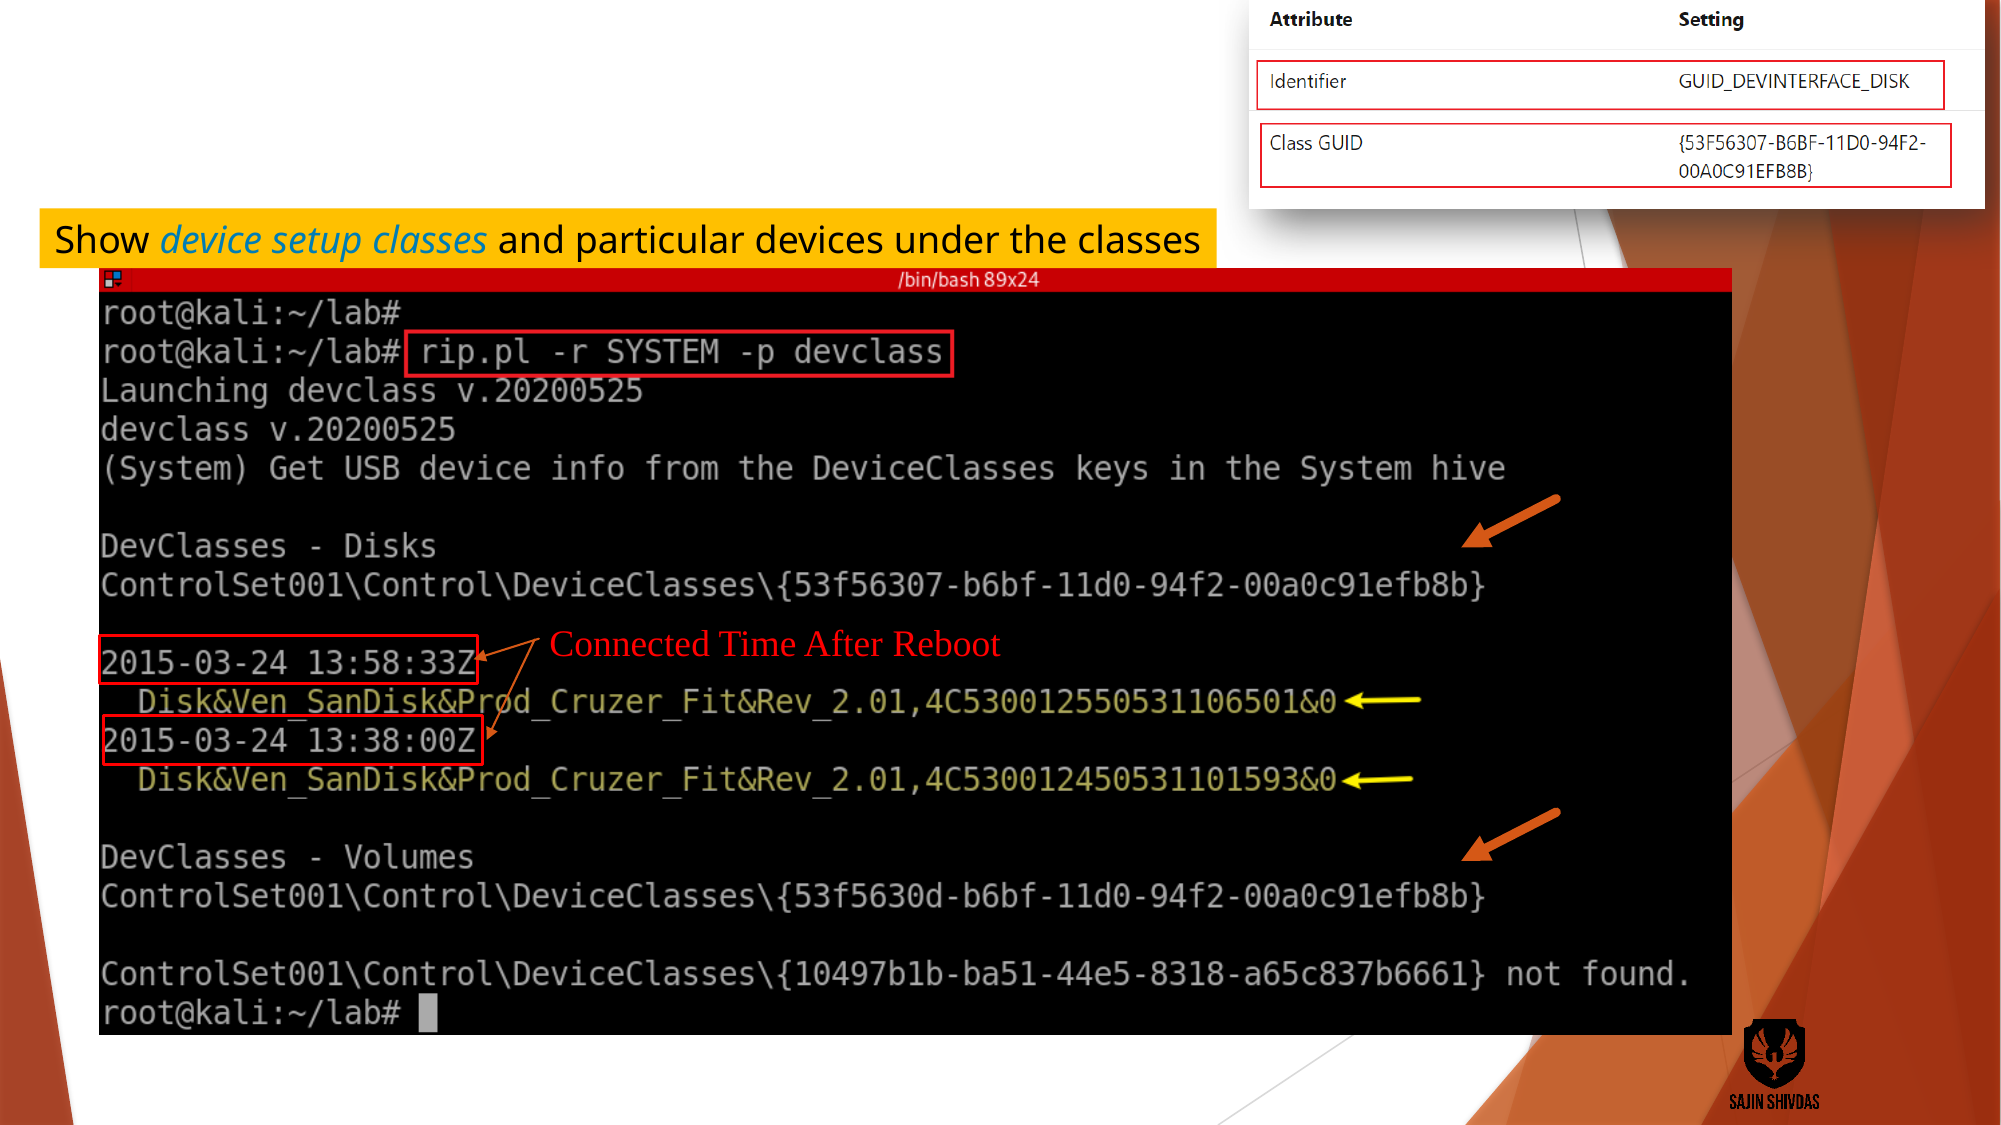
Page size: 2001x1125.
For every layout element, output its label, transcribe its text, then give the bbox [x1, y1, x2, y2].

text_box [1460, 811, 1557, 862]
text_box Show device setup classes and particular devices under the classes [39, 208, 1217, 269]
picture [98, 268, 1832, 1121]
picture [1249, 0, 1986, 209]
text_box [486, 638, 536, 741]
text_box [472, 638, 485, 660]
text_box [1460, 498, 1557, 548]
